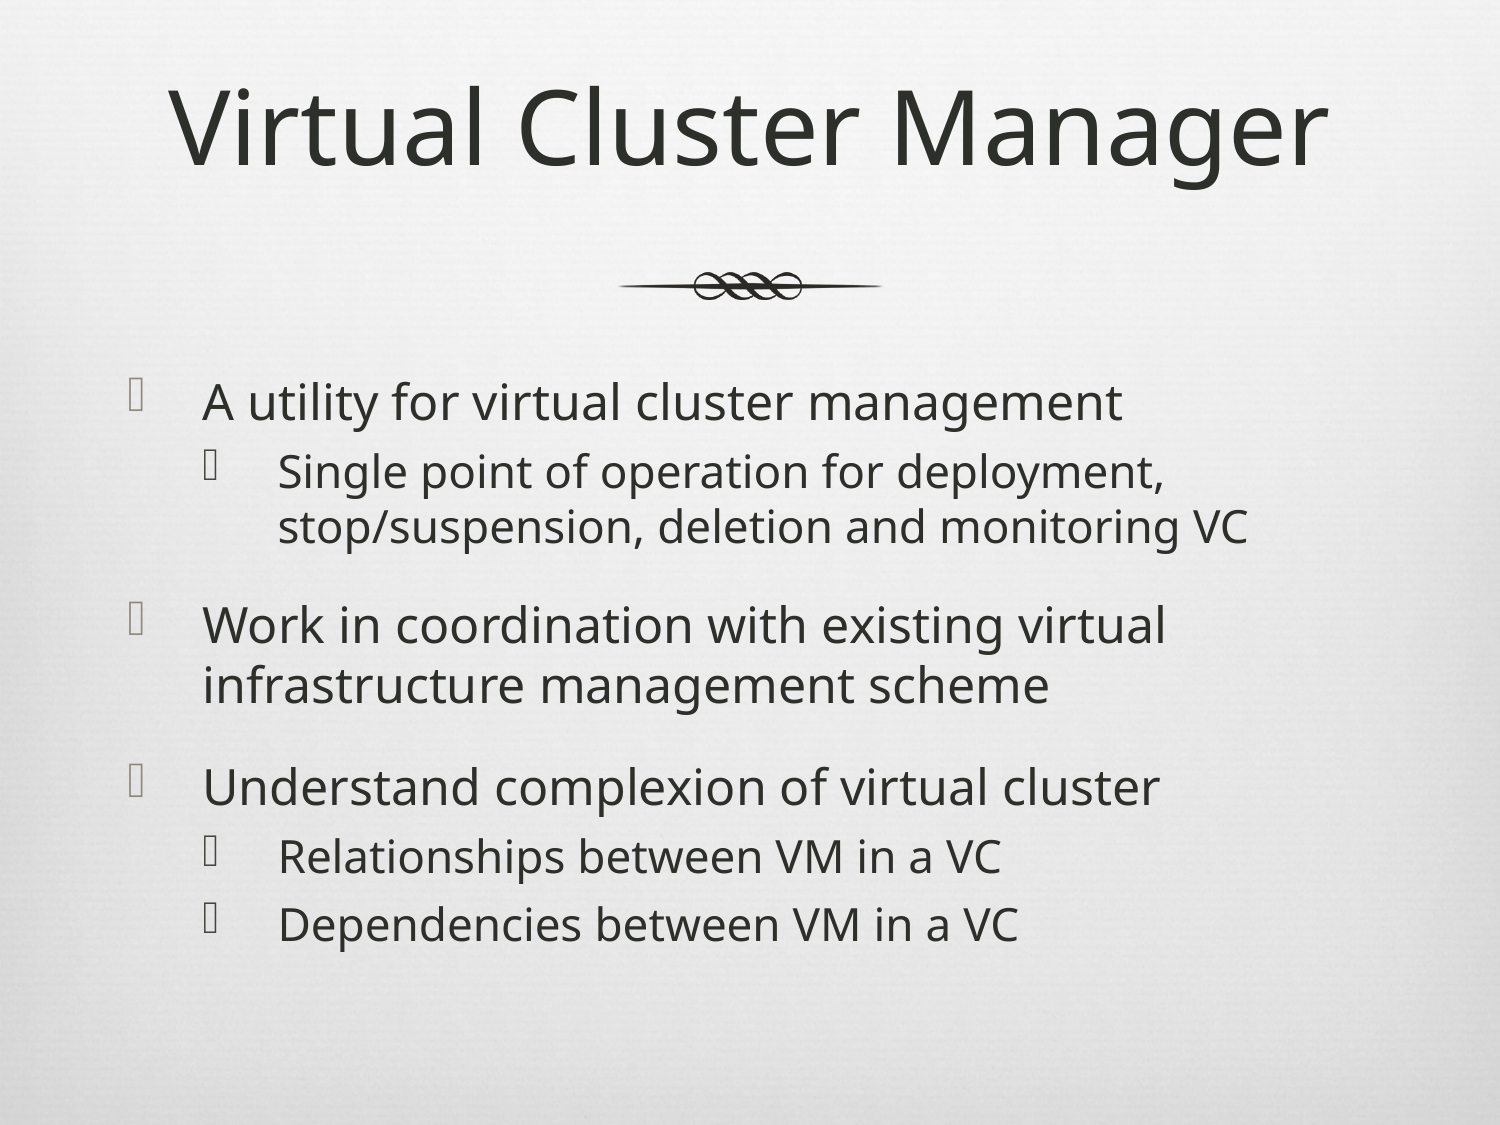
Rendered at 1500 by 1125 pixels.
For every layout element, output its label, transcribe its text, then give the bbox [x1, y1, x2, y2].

title Virtual Cluster Manager [112, 11, 1388, 236]
list A utility for virtual cluster management Single point of operation for deployment, stop/suspension, deletion and monitoring VC Work in coordination with existing virtual infrastructure management scheme Understand complexion of virtual cluster Relationships between VM in a VC Dependencies between VM in a VC [112, 362, 1388, 1046]
picture [615, 272, 885, 300]
